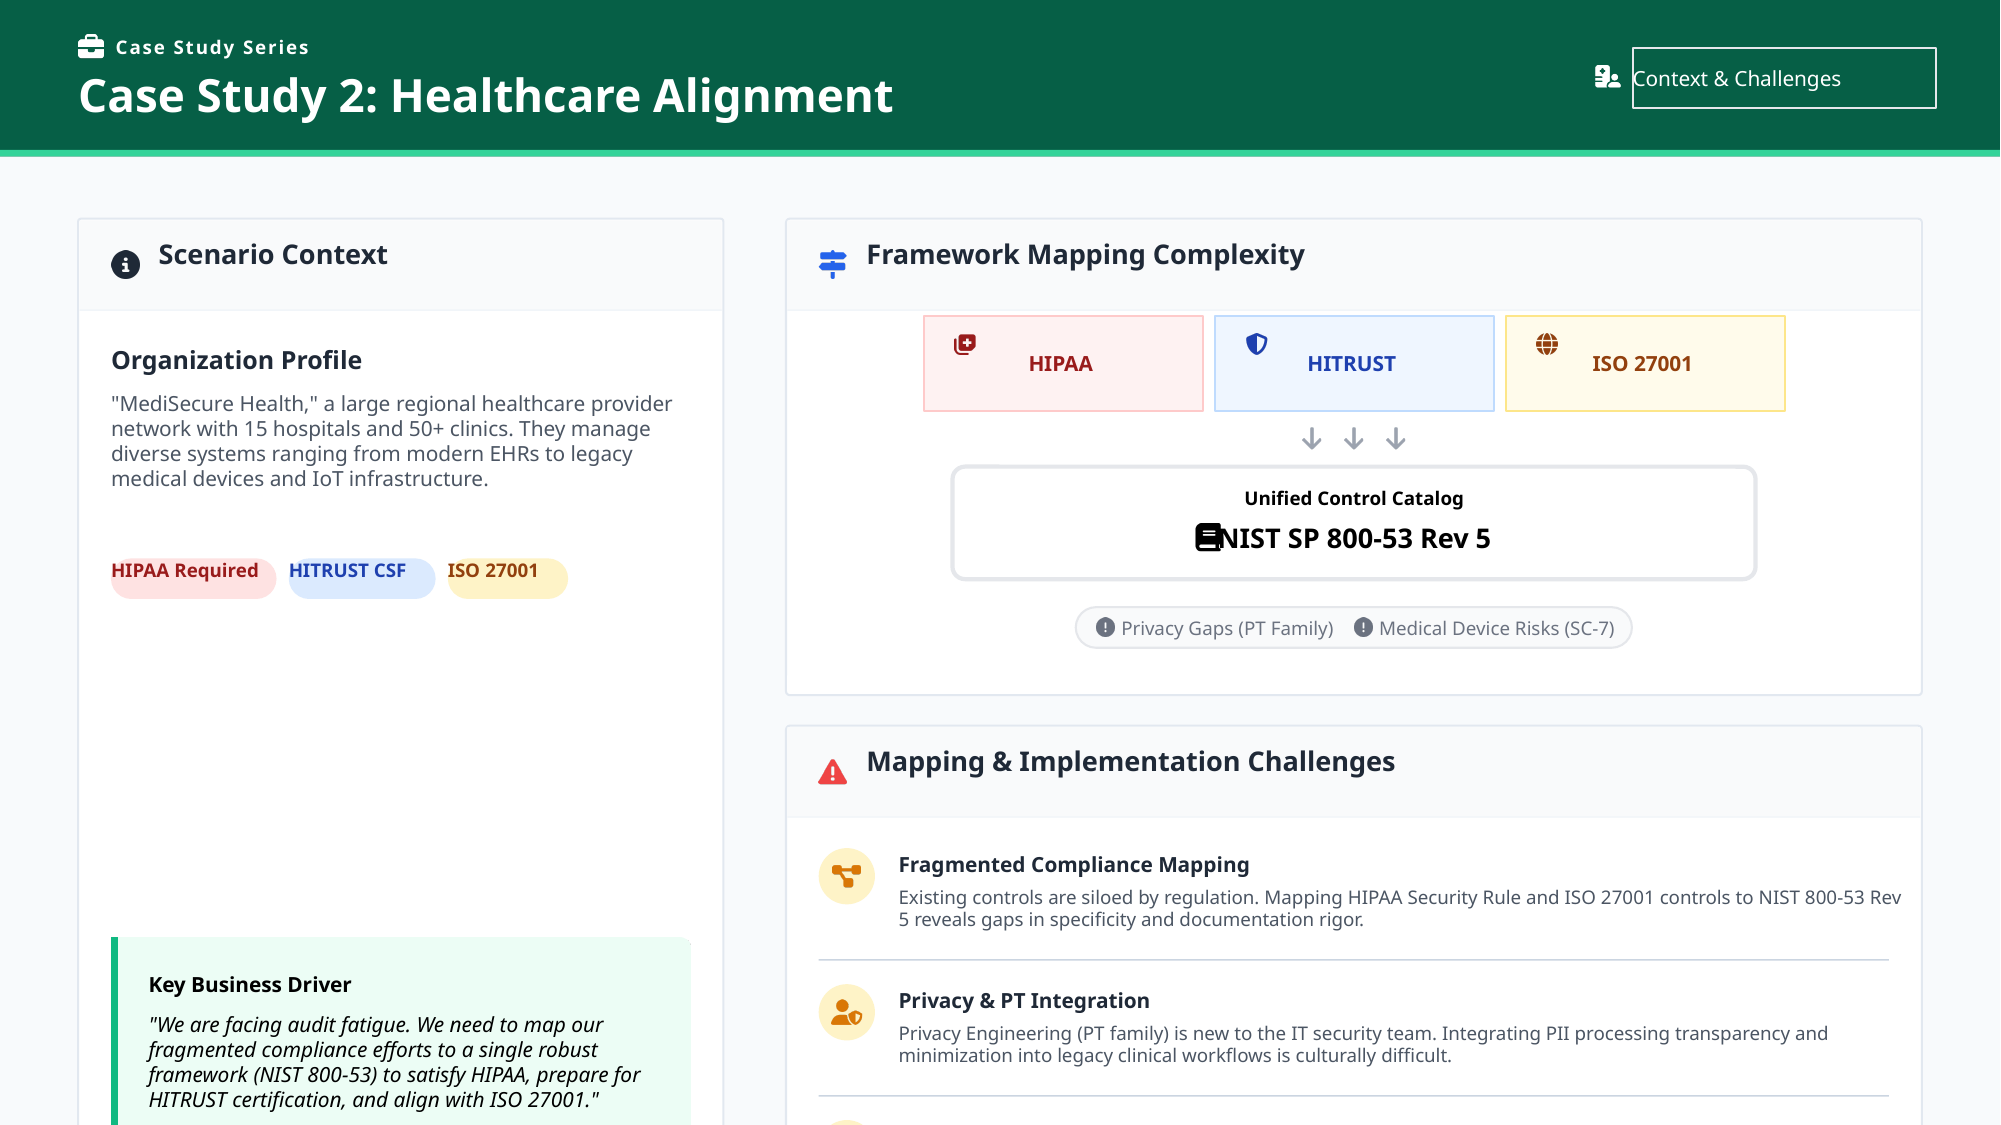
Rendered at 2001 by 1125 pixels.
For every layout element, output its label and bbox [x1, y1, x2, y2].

picture [1354, 617, 1373, 637]
text_box [776, 87, 813, 111]
text_box [341, 79, 363, 111]
text_box [1699, 74, 1707, 84]
text_box [617, 87, 639, 112]
picture [954, 333, 977, 356]
picture [1195, 523, 1221, 552]
text_box [598, 87, 613, 111]
text_box [394, 80, 420, 111]
text_box [155, 44, 163, 53]
text_box [274, 78, 296, 112]
picture [110, 937, 691, 1125]
picture [110, 250, 140, 279]
text_box [368, 106, 375, 112]
text_box [517, 78, 539, 111]
text_box [81, 79, 105, 112]
picture [818, 757, 847, 786]
text_box [300, 44, 307, 53]
text_box [160, 87, 182, 112]
text_box [270, 44, 275, 53]
text_box [875, 82, 892, 112]
text_box [546, 87, 564, 112]
picture [1536, 333, 1559, 356]
text_box [484, 78, 489, 111]
text_box [117, 41, 126, 54]
text_box [654, 80, 683, 111]
text_box [287, 44, 296, 54]
text_box [244, 41, 252, 54]
text_box [0, 150, 2000, 1125]
text_box [175, 41, 182, 54]
text_box [245, 87, 268, 112]
text_box [138, 87, 155, 112]
text_box [715, 87, 738, 122]
text_box [225, 44, 233, 58]
picture [1386, 425, 1406, 451]
text_box [368, 87, 375, 93]
picture [1245, 333, 1268, 356]
text_box [427, 87, 449, 112]
text_box [199, 79, 219, 112]
picture [1344, 425, 1364, 451]
text_box [689, 78, 695, 111]
text_box [198, 44, 206, 54]
text_box [848, 87, 870, 111]
picture [818, 250, 847, 279]
text_box [746, 87, 768, 111]
picture [832, 863, 861, 889]
text_box [131, 44, 139, 54]
text_box [703, 87, 709, 111]
text_box [302, 87, 325, 122]
text_box [110, 87, 131, 112]
text_box [188, 42, 193, 54]
text_box [144, 44, 150, 53]
text_box [256, 44, 265, 54]
picture [78, 34, 104, 60]
text_box [223, 82, 240, 112]
text_box [819, 87, 841, 112]
text_box [569, 87, 590, 112]
text_box [495, 82, 511, 112]
picture [831, 999, 863, 1025]
picture [1096, 617, 1115, 637]
picture [1302, 425, 1322, 451]
text_box [454, 87, 475, 112]
text_box [211, 40, 220, 54]
picture [1595, 65, 1621, 88]
